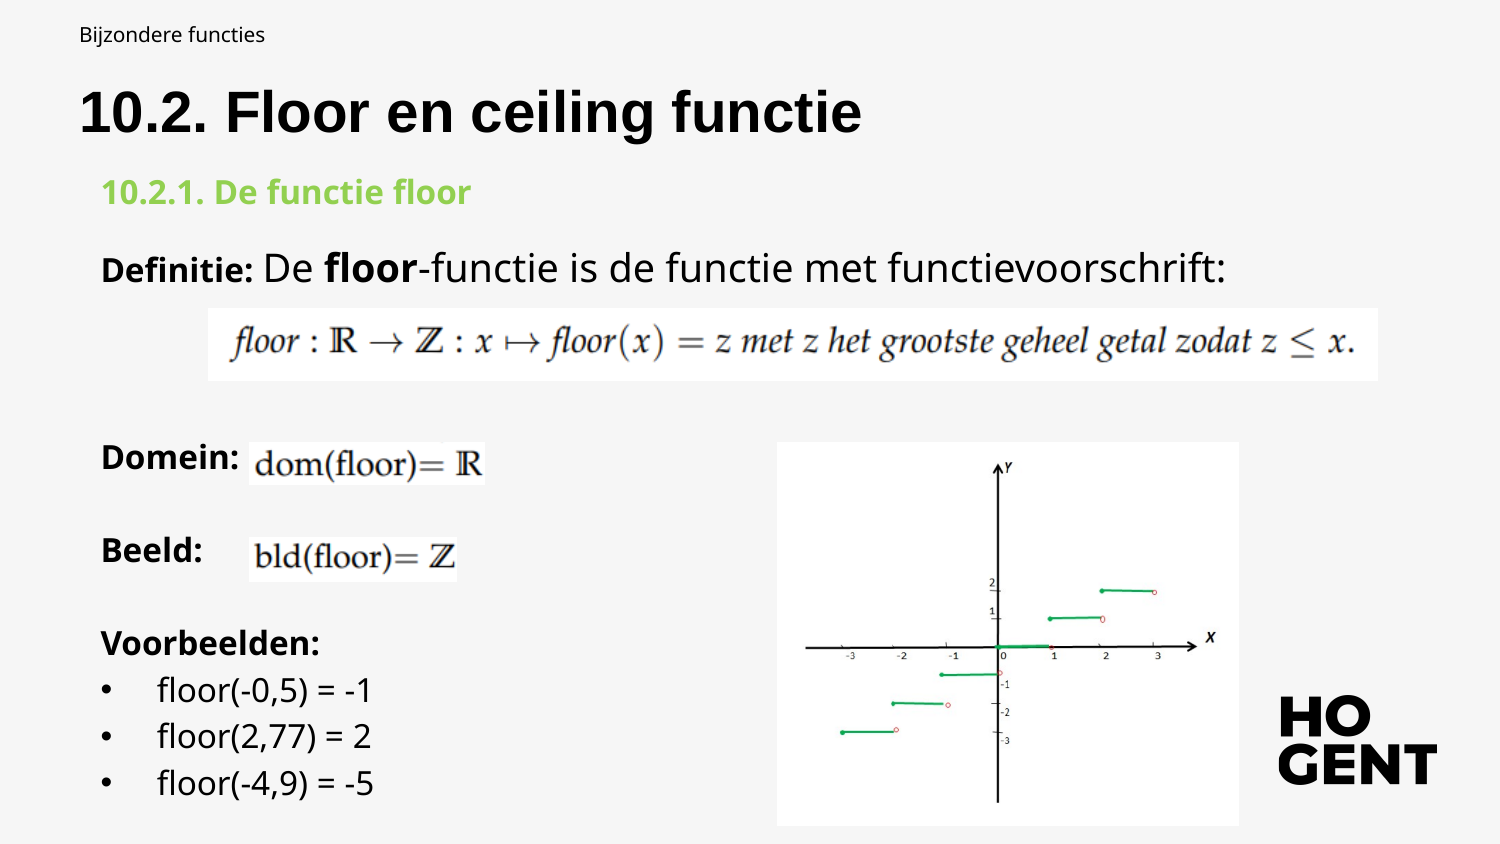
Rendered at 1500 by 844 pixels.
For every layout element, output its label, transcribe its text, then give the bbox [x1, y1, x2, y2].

picture [776, 442, 1239, 826]
picture [248, 537, 458, 583]
picture [248, 442, 486, 485]
text_box 10.2. Floor en ceiling functie [64, 66, 1340, 180]
picture [208, 307, 1378, 381]
list Bijzondere functies [64, 13, 740, 66]
text_box 10.2.1. De functie floor Definitie: De floor-functie is de functie met functievoorschrift: Domein: Grafiek: Beeld: Voorbeelden: floor(-0,5) = -1 floor(2,77) = 2 floor(-4,9) = -5 [85, 164, 1500, 830]
